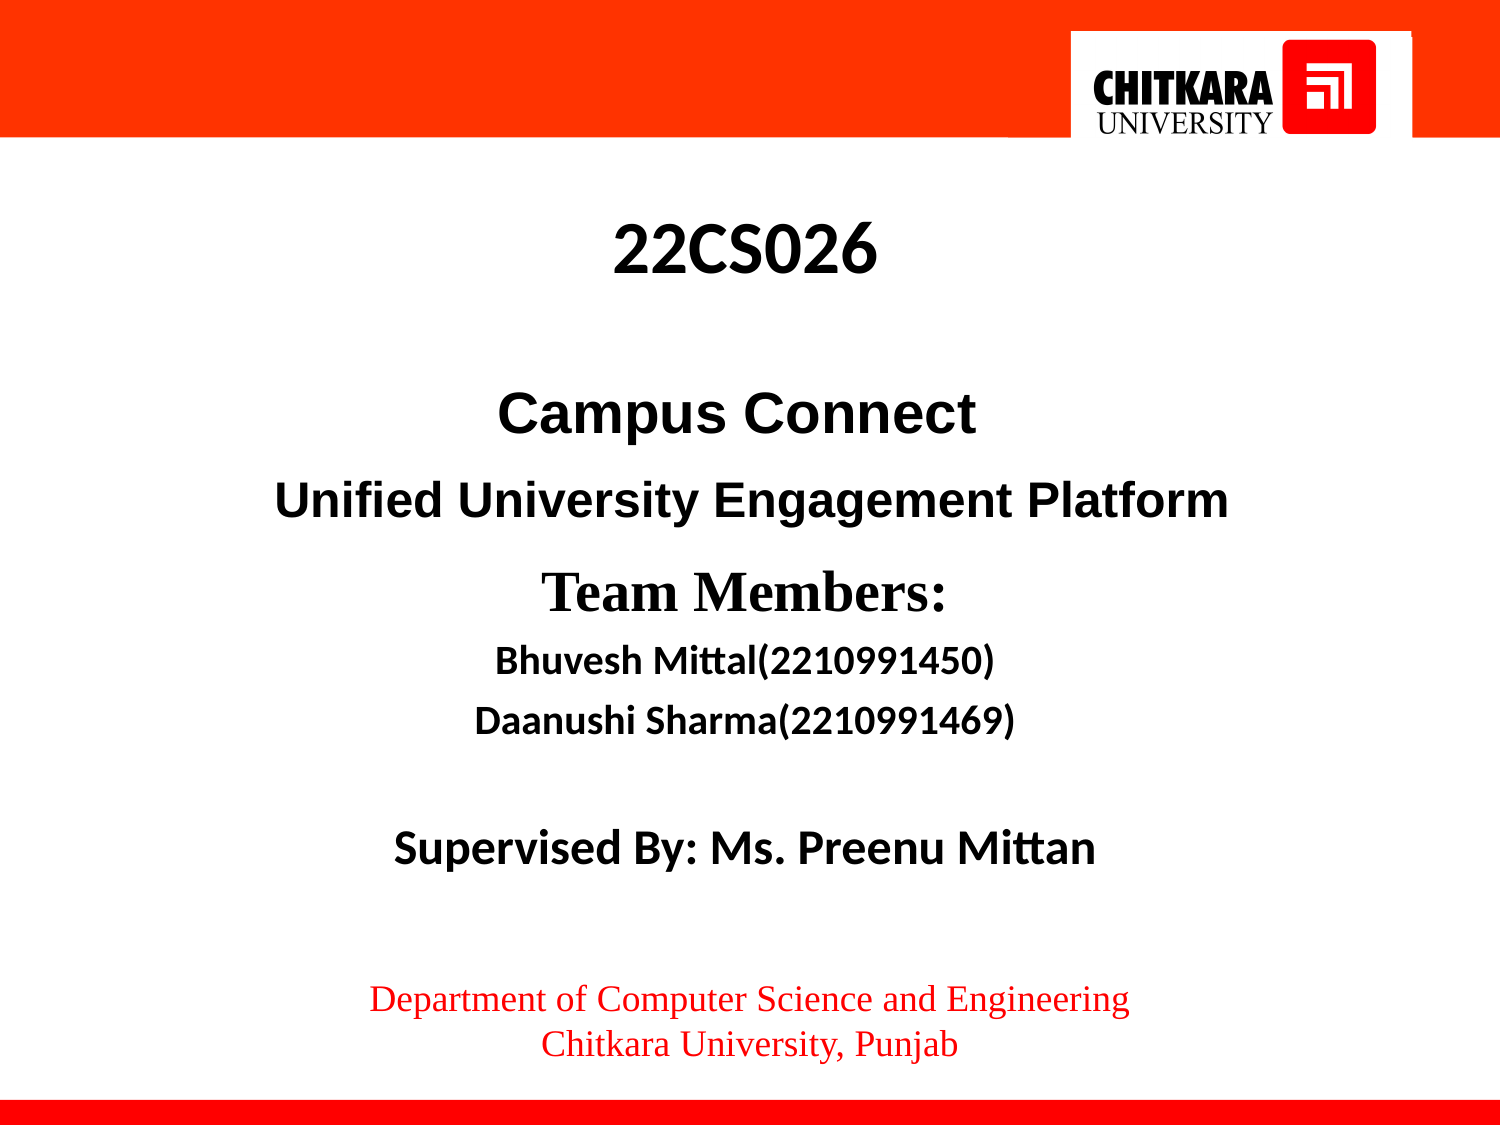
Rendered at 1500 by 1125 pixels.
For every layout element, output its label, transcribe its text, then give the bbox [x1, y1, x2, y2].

picture [1074, 37, 1391, 138]
text_box Department of Computer Science and Engineering Chitkara University, Punjab [243, 966, 1257, 1071]
subtitle 22CS026 Campus Connect Unified University Engagement Platform Team Members: Bhuvesh Mittal(2210991450) Daanushi Sharma(2210991469) Supervised By: Ms. Preenu Mittan [76, 172, 1415, 1083]
